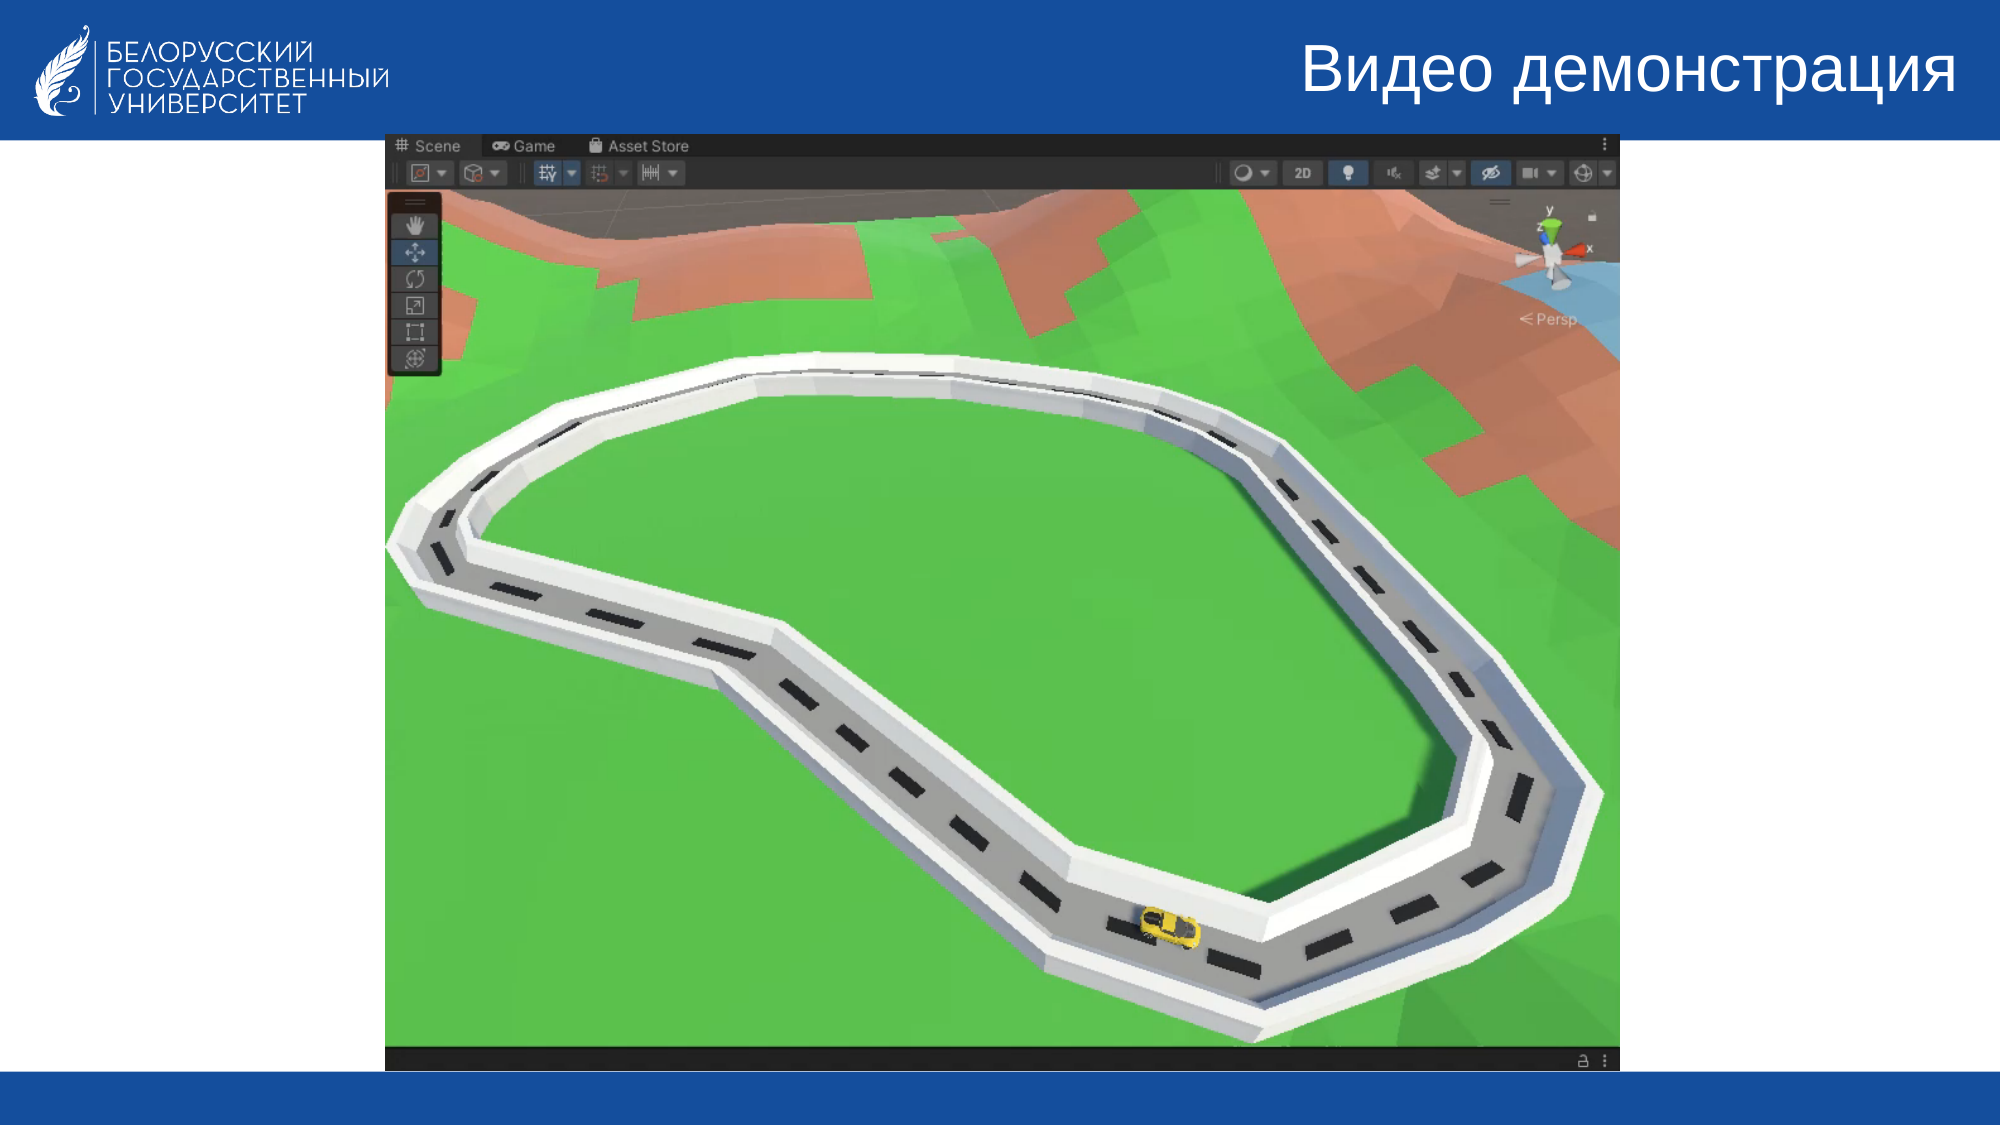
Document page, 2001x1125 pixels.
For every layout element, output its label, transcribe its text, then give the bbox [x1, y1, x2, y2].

picture [33, 25, 388, 116]
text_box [384, 133, 1621, 1072]
title Видео демонстрация [898, 6, 1975, 134]
